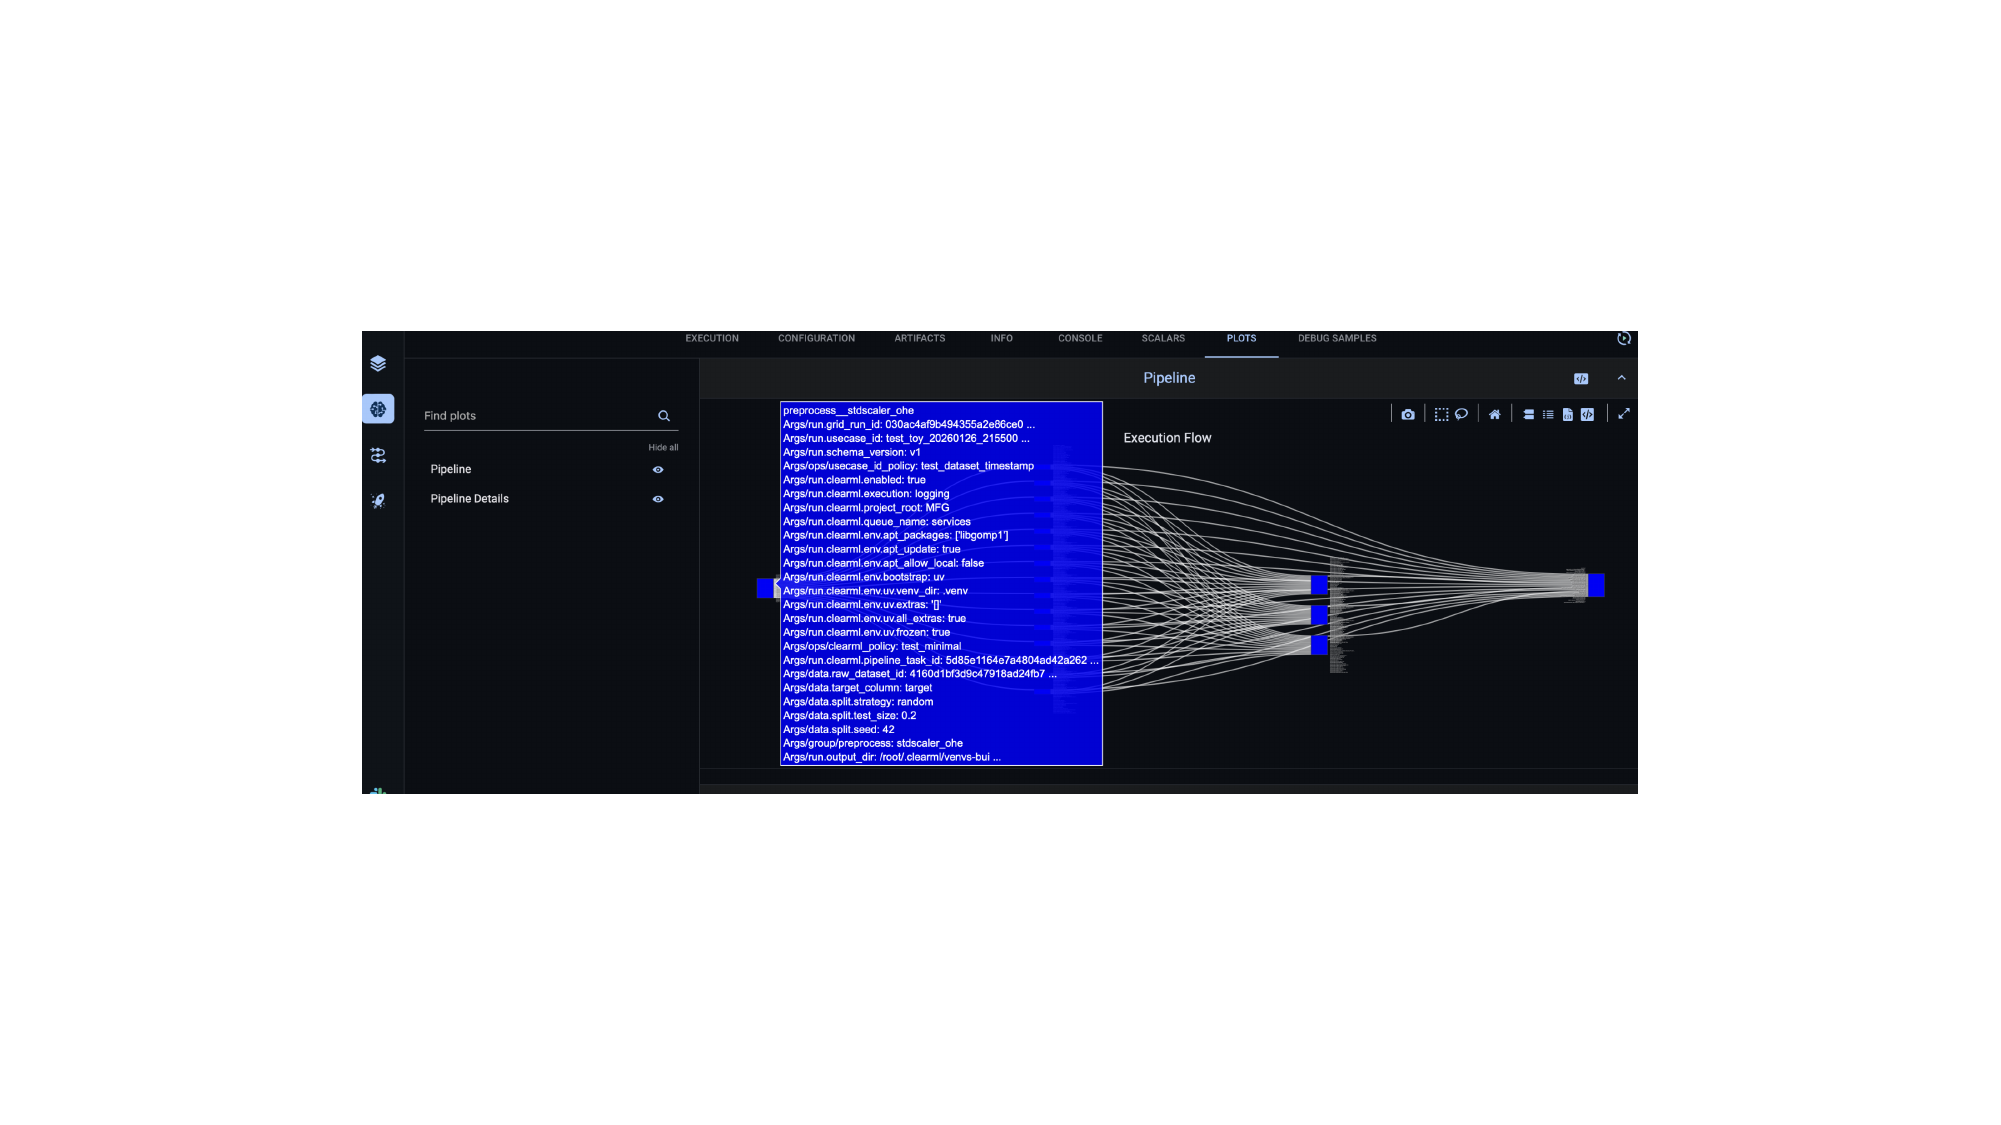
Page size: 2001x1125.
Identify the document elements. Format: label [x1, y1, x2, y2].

picture [362, 331, 1638, 794]
